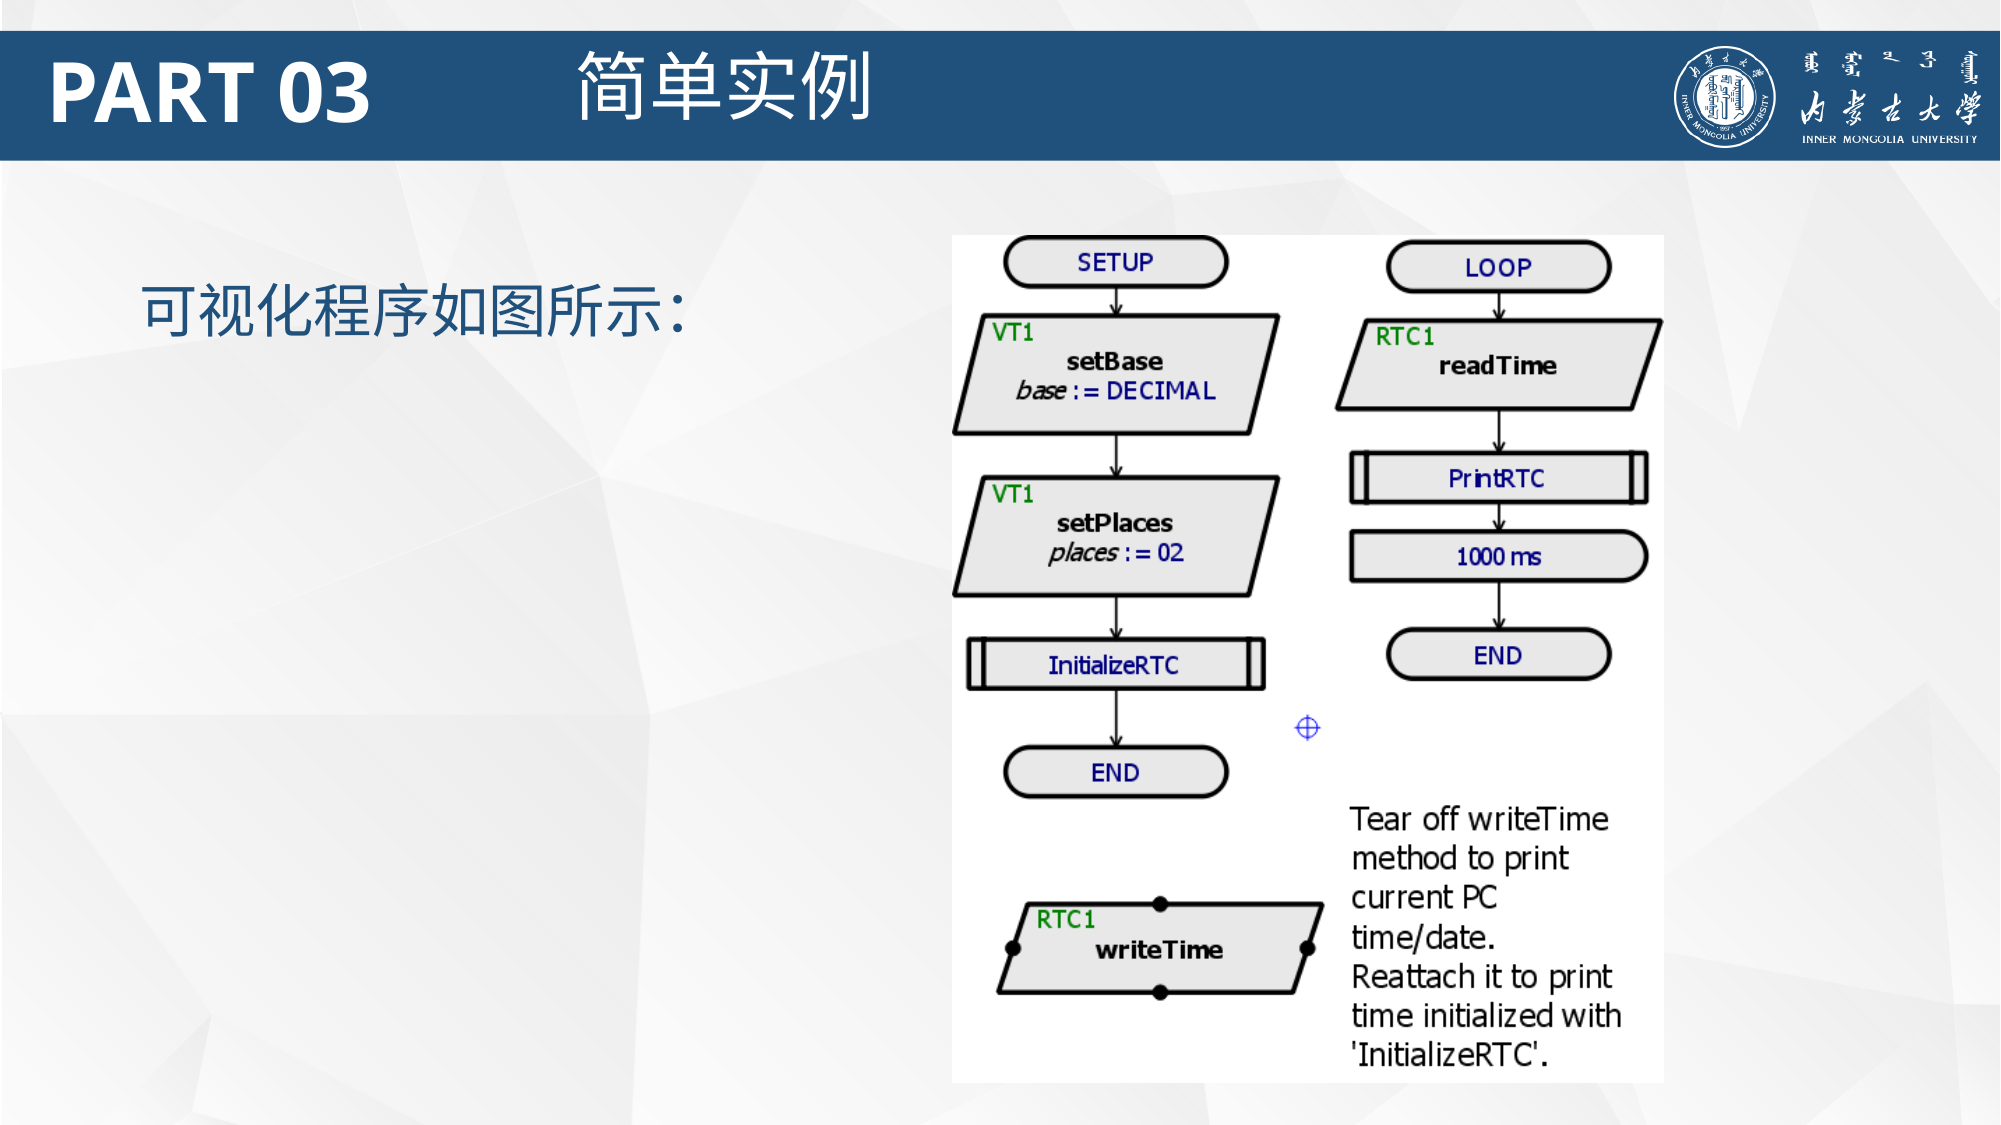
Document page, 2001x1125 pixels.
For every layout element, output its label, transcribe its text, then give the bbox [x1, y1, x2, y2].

list 简单实例 [559, 75, 1485, 158]
text_box [0, 0, 2000, 75]
list PART 03 [32, 75, 481, 148]
picture [0, 0, 2001, 1125]
picture [1673, 75, 1986, 150]
text_box 可视化程序如图所示： [7, 231, 764, 352]
